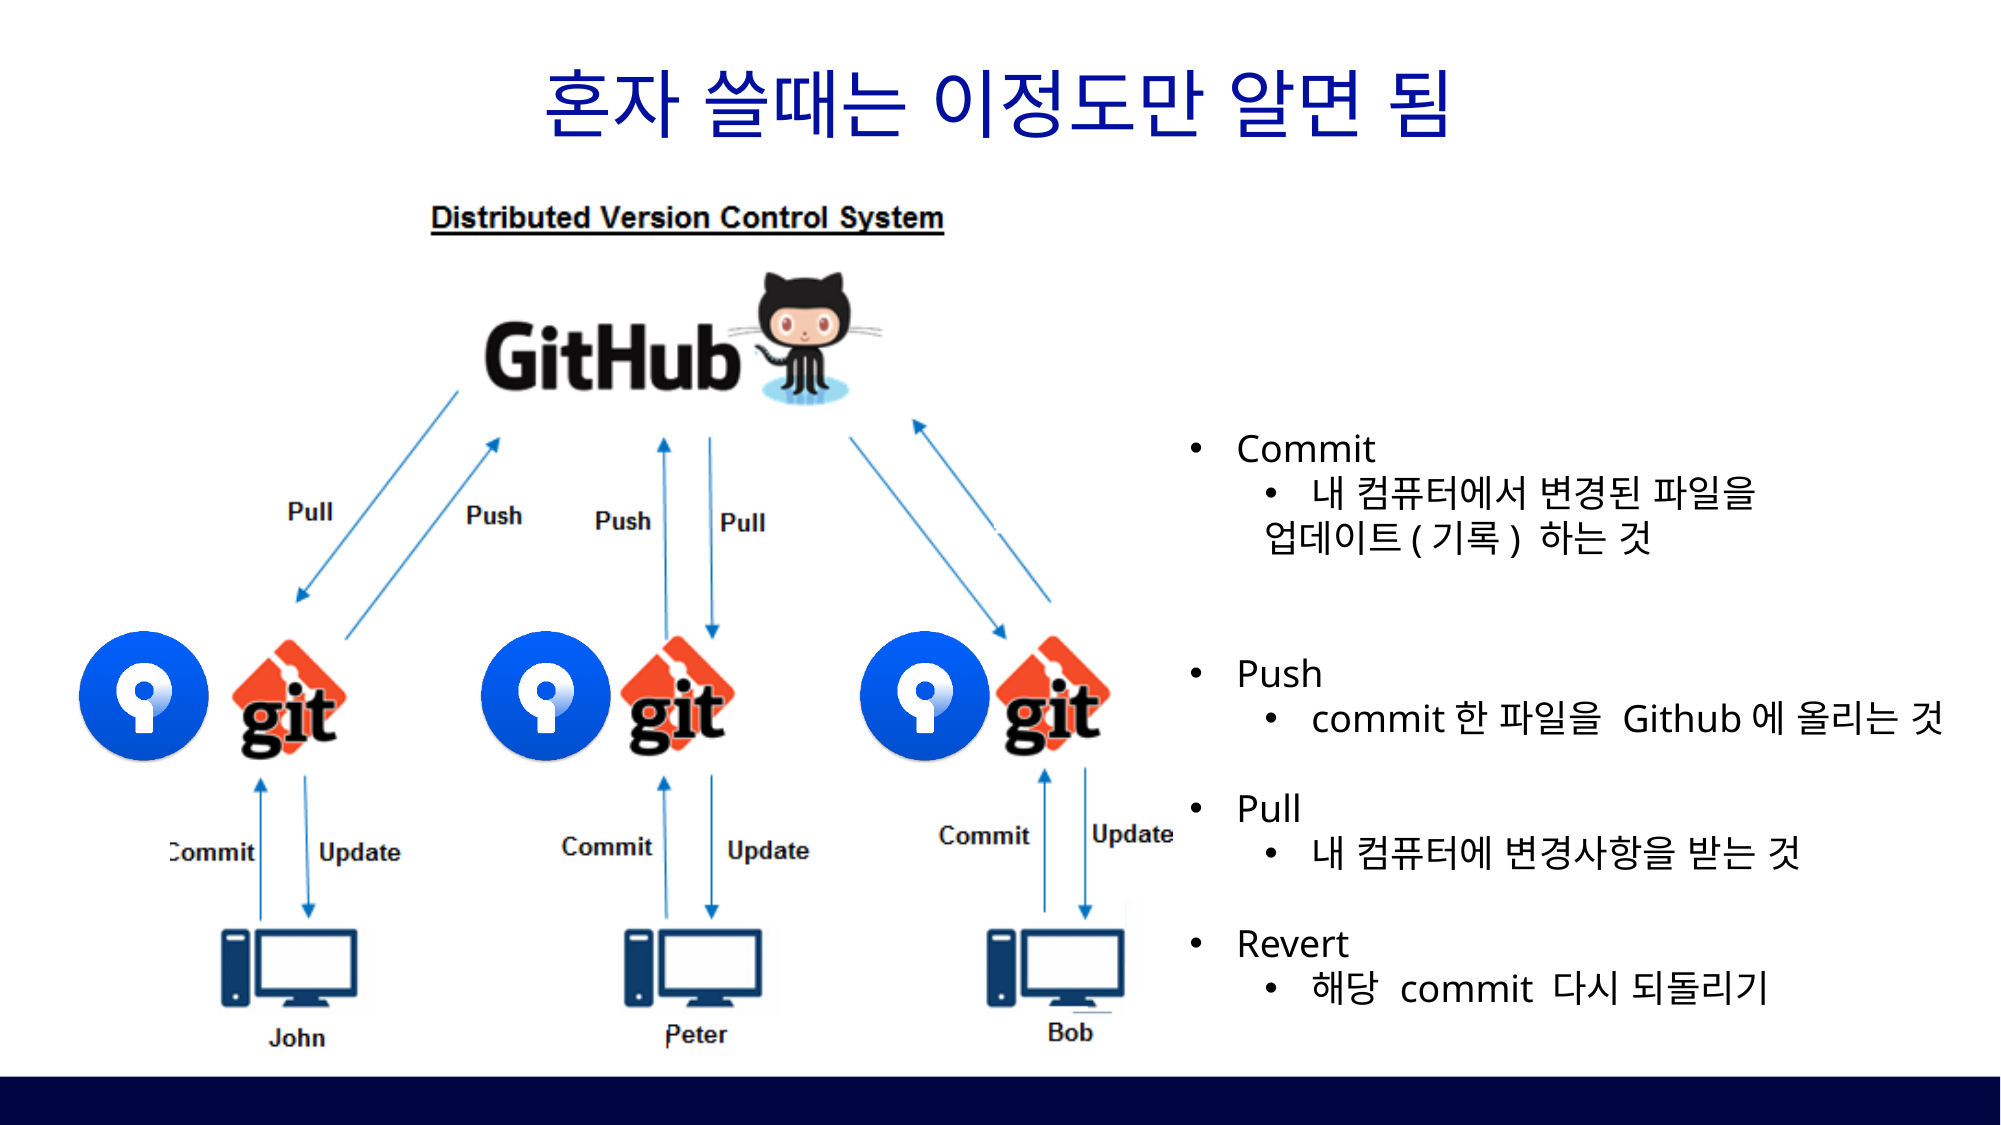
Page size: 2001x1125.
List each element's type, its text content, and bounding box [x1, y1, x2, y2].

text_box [70, 188, 1175, 1058]
text_box Commit 내 컴퓨터에서 변경된 파일을 업데이트(기록) 하는 것 Push commit한 파일을 Github에 올리는 것 Pull 내 컴퓨터에 변경사항을 받는 것 Revert 해당 commit 다시 되돌리기 [1174, 417, 2000, 1125]
title 혼자 쓸때는 이정도만 알면 됨 [137, 0, 1863, 217]
